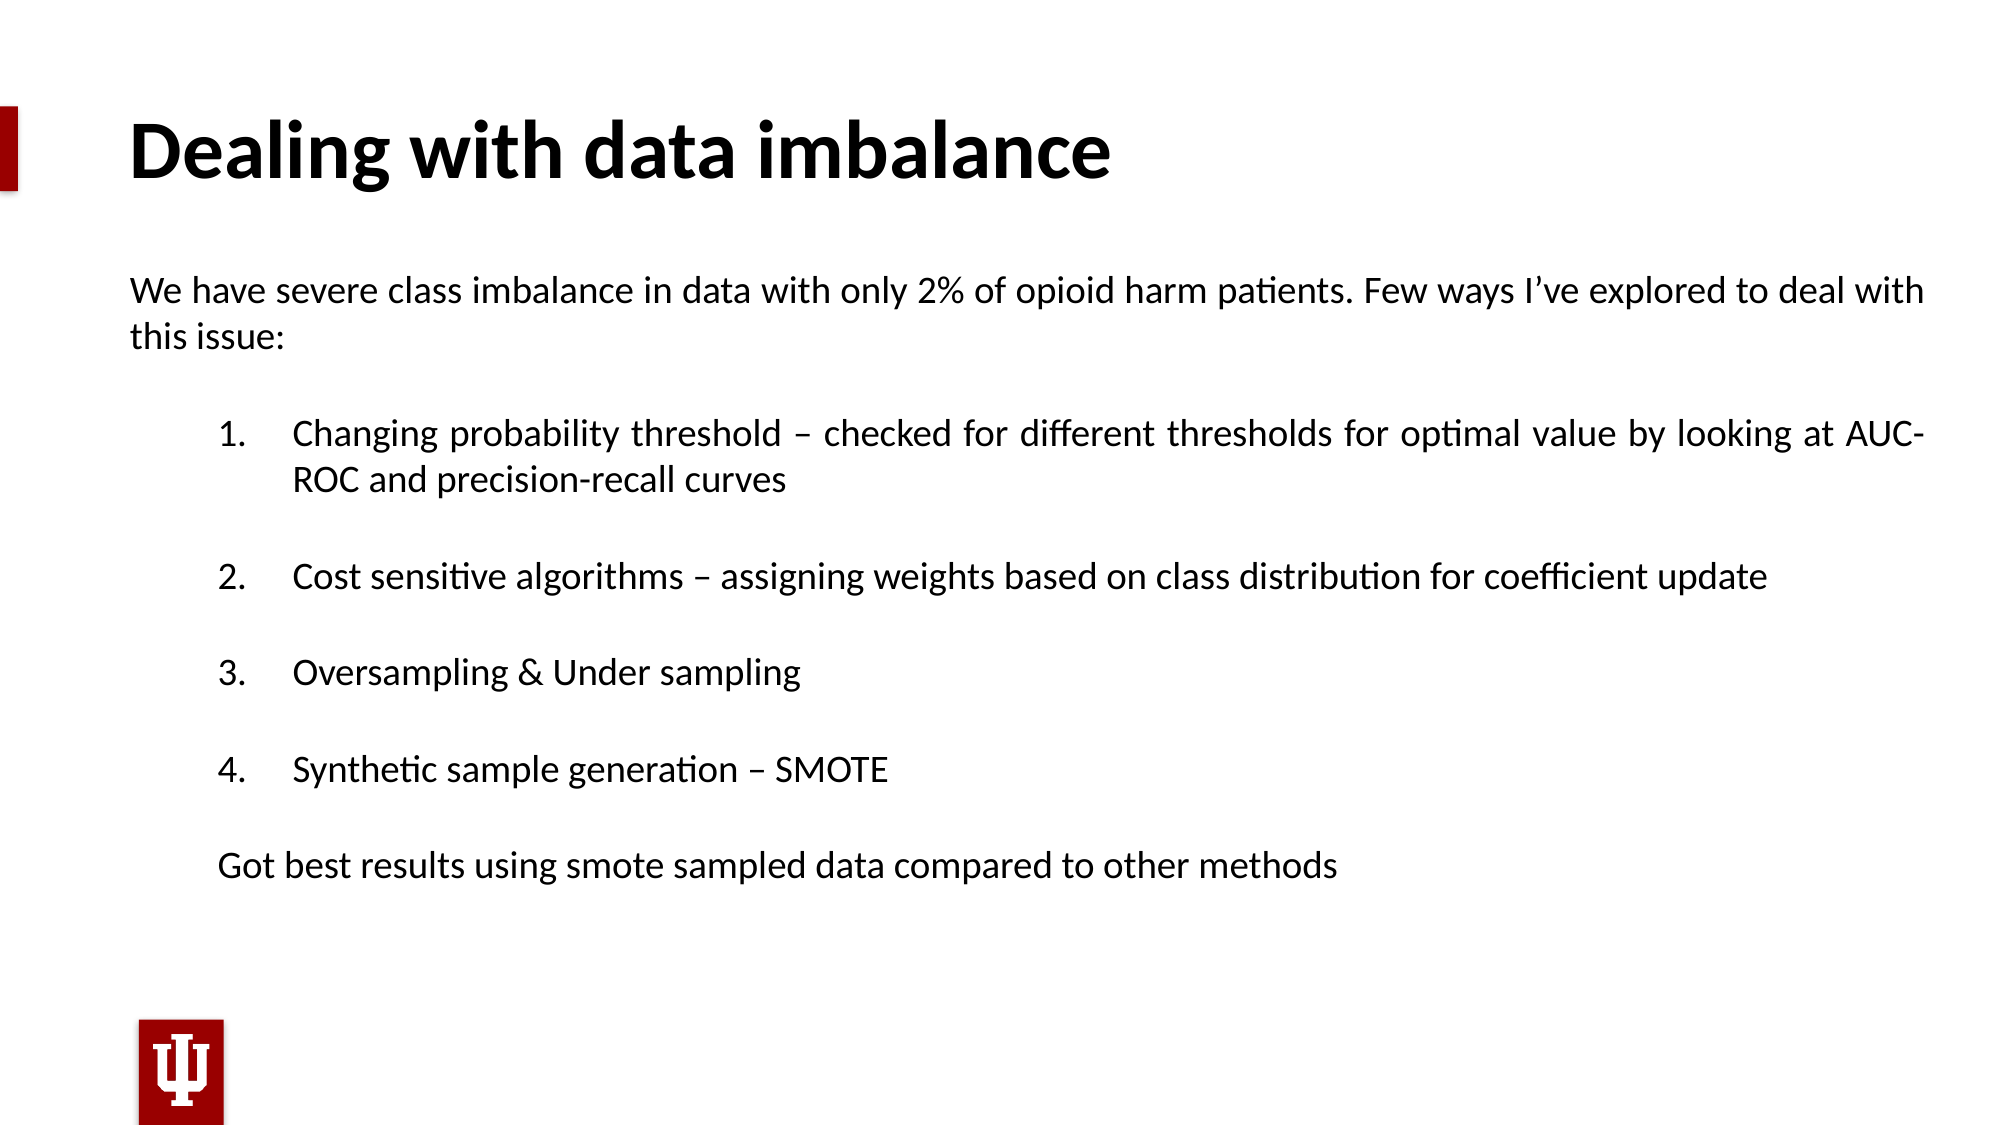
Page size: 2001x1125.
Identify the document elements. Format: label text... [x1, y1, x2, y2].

title Dealing with data imbalance [114, 59, 1940, 231]
list We have severe class imbalance in data with only 2% of opioid harm patients. Few ways I’ve explored to deal with this issue: Changing probability threshold – checked for different thresholds for optimal value by looking at AUC-ROC and precision-recall curves Cost sensitive algorithms – assigning weights based on class distribution for coefficient update Oversampling & Under sampling Synthetic sample generation – SMOTE Got best results using smote sampled data compared to other methods [114, 257, 1940, 1066]
